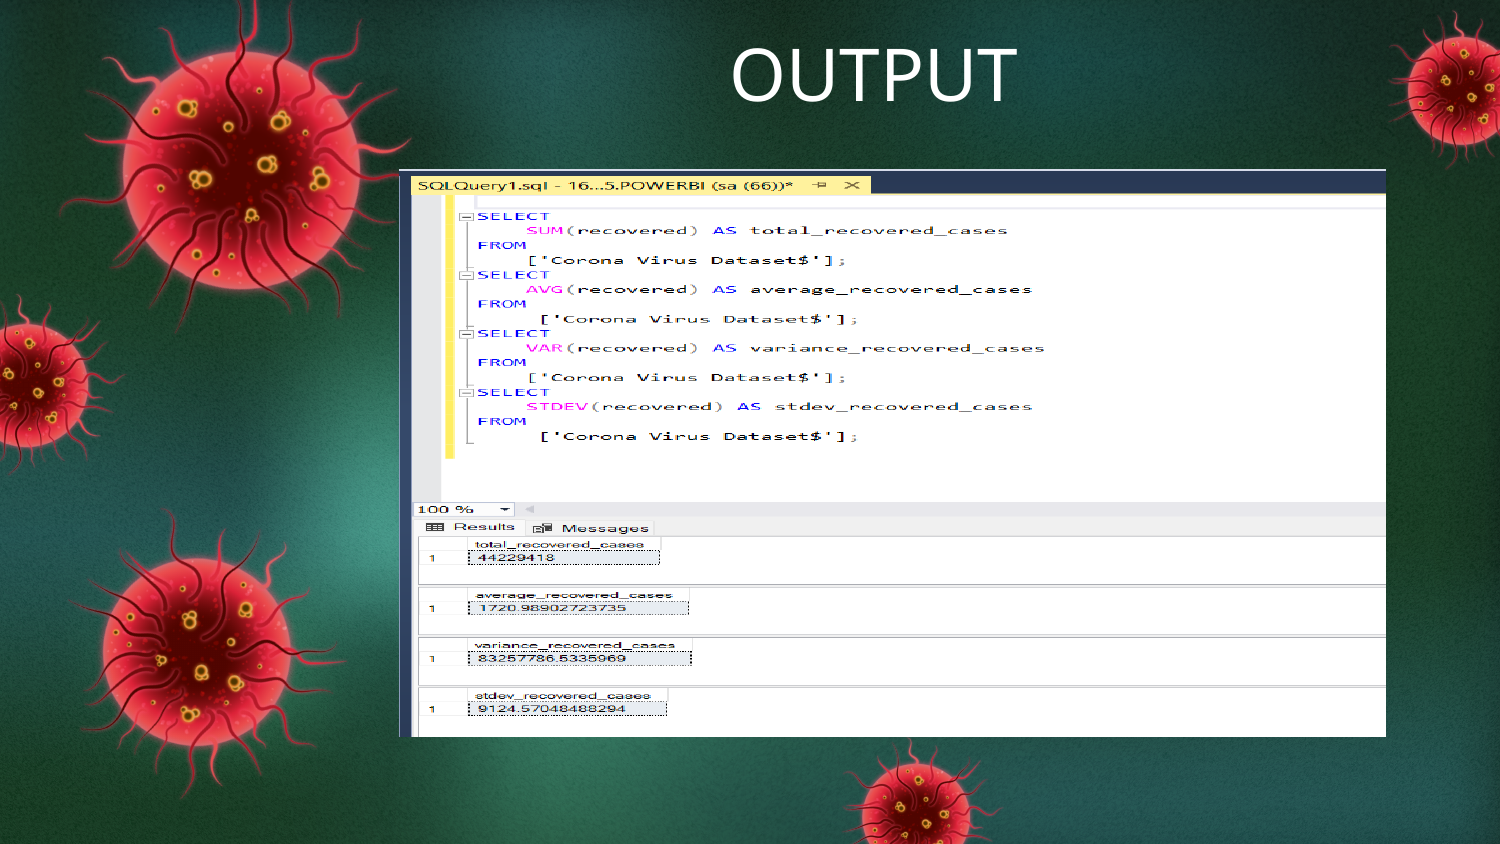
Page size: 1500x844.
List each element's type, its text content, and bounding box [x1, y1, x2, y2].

picture [0, 0, 1500, 844]
title OUTPUT [430, 23, 1367, 118]
